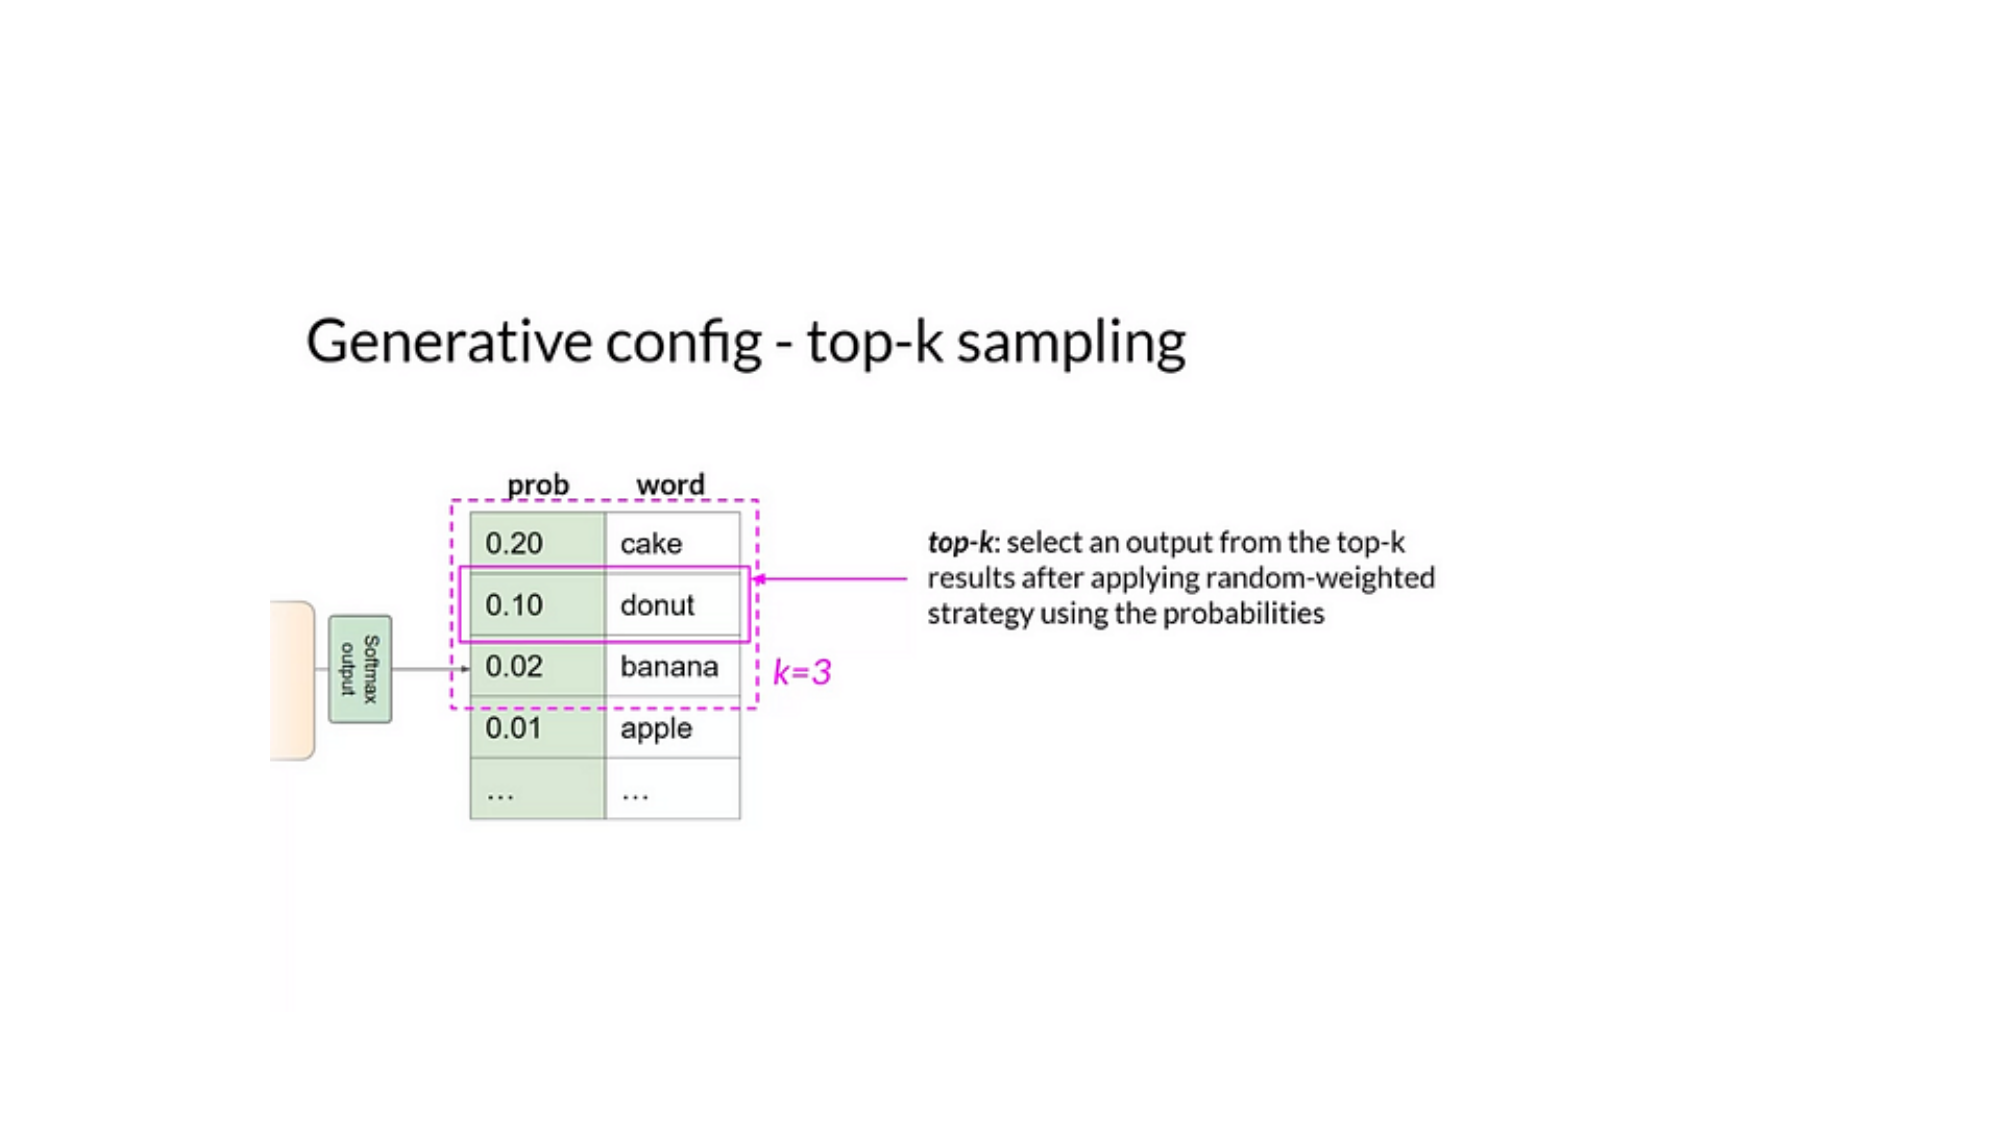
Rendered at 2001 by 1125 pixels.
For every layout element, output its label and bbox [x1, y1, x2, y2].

list [270, 301, 1730, 1012]
